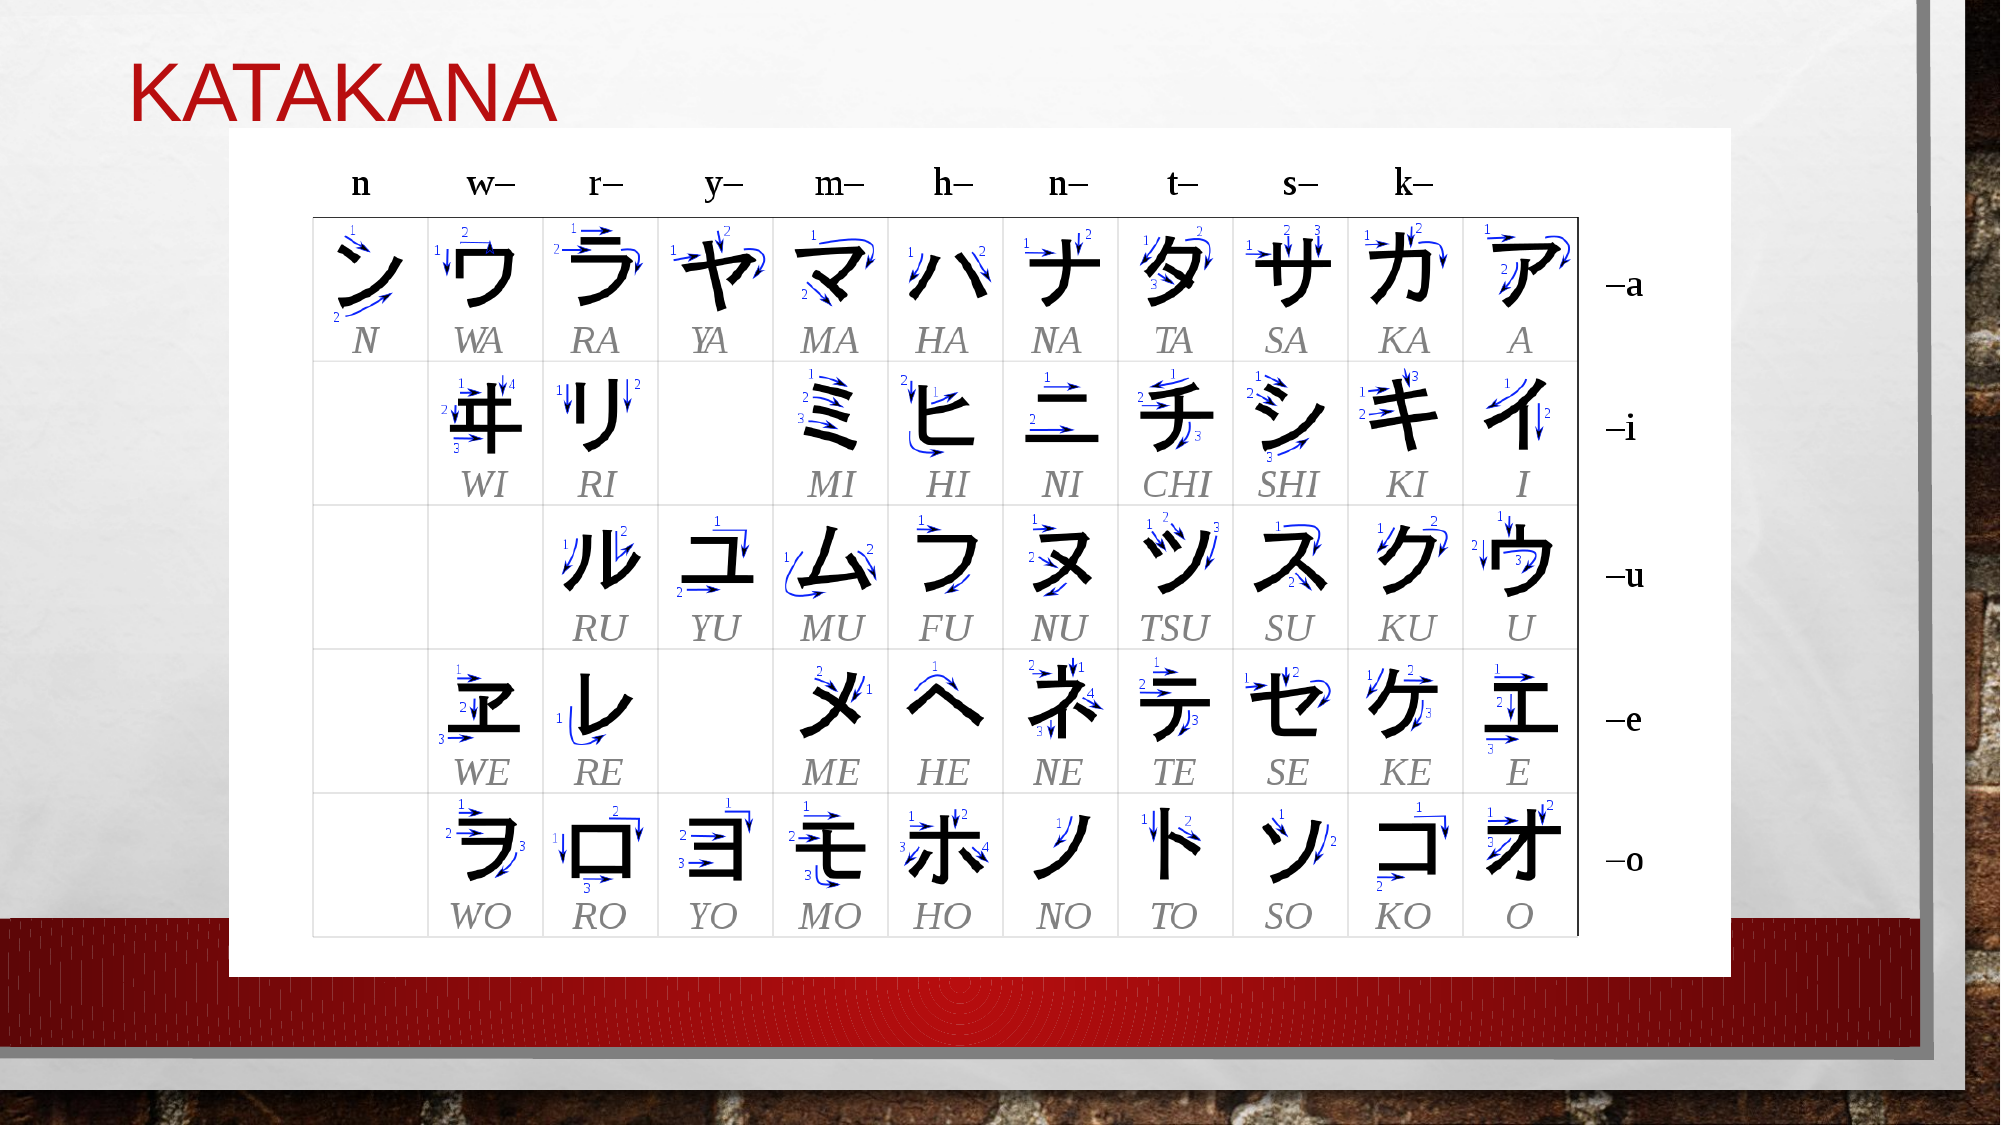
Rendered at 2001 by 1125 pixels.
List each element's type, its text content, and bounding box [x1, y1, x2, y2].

picture [0, 0, 229, 918]
title KATAKANA [112, 0, 1818, 189]
picture [1731, 0, 1919, 918]
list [229, 128, 1731, 977]
picture [0, 0, 2001, 1125]
